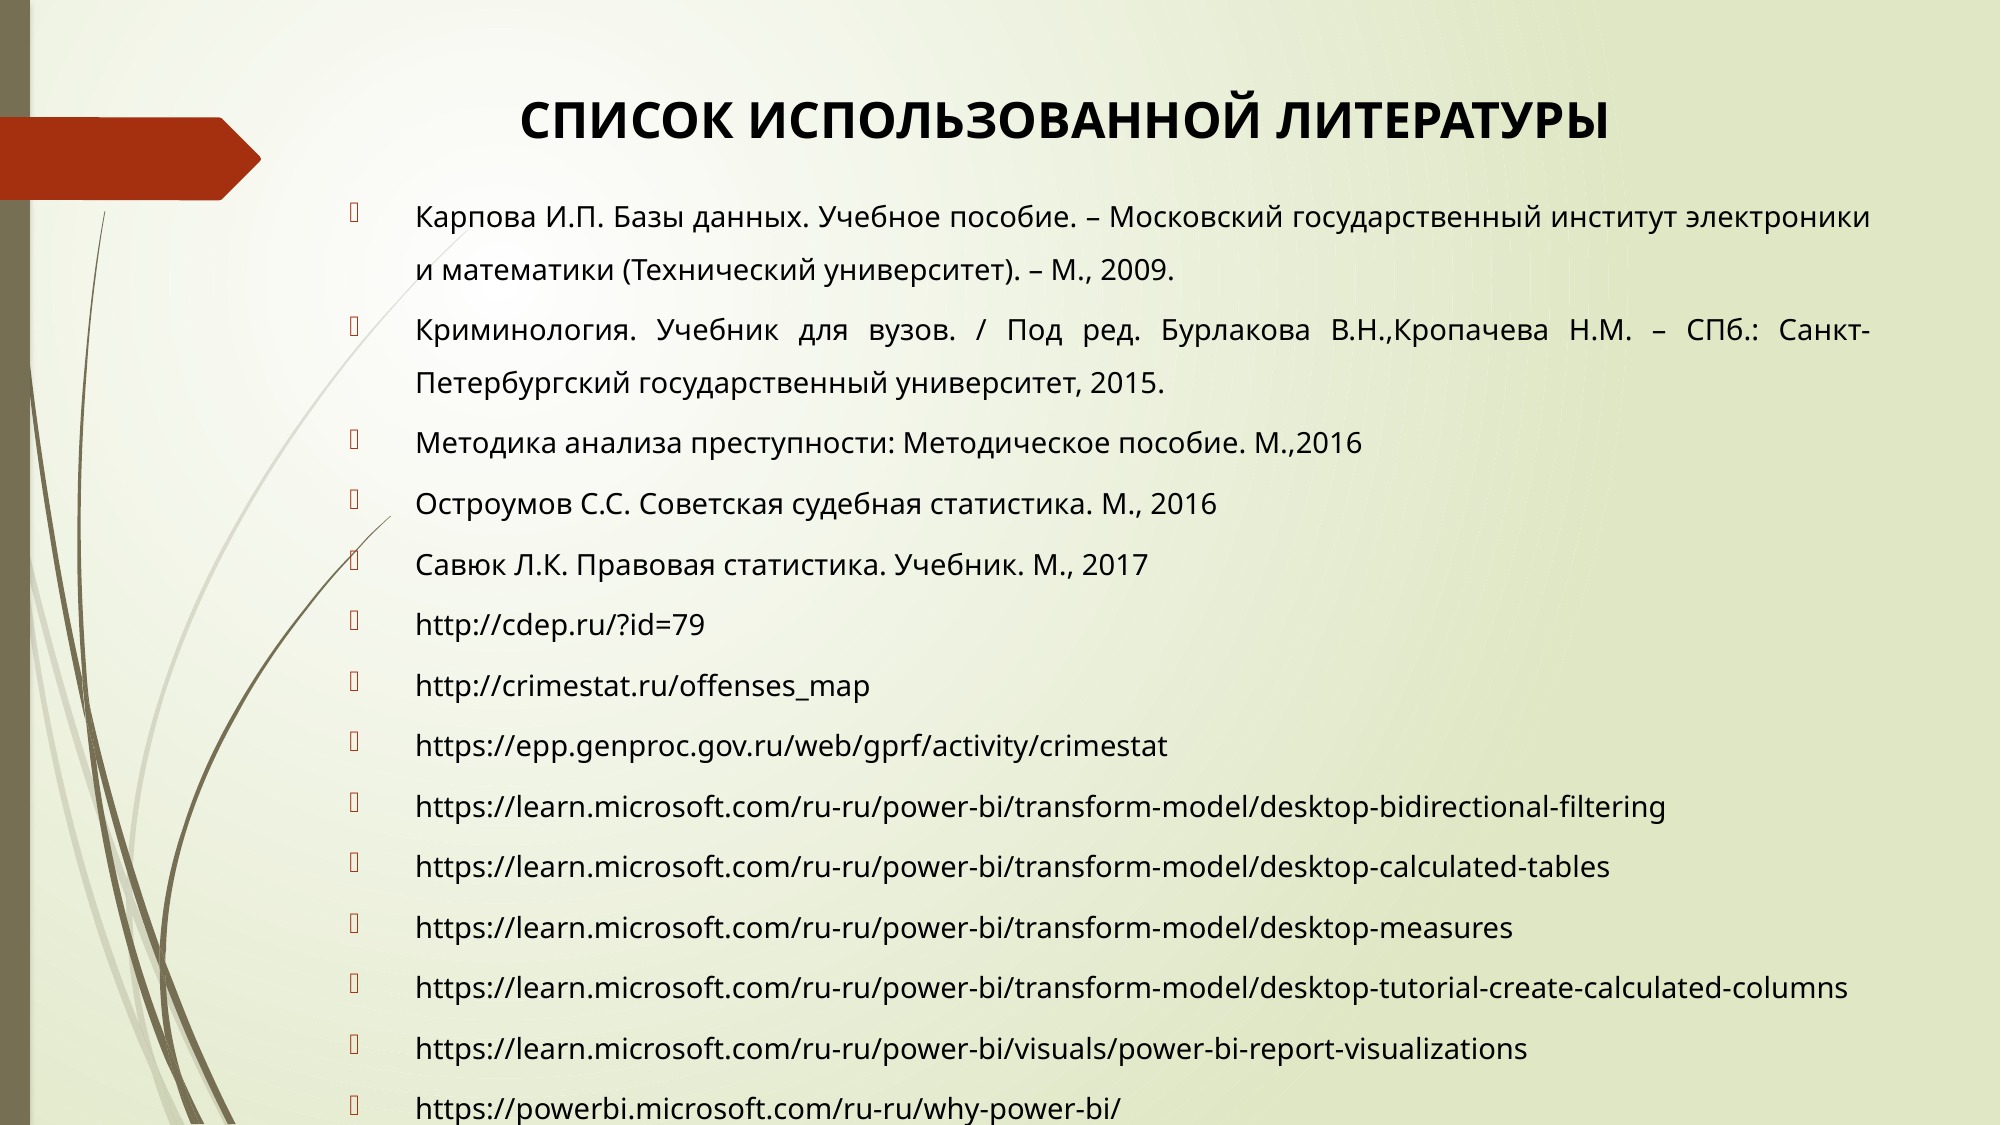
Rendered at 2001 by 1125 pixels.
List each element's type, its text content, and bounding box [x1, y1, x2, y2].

title СПИСОК ИСПОЛЬЗОВАННОЙ ЛИТЕРАТУРЫ [334, 80, 1797, 148]
list Карпова И.П. Базы данных. Учебное пособие. – Московский государственный институт электроники и математики (Технический университет). – М., 2009. Криминология. Учебник для вузов. / Под ред. Бурлакова В.Н.,Кропачева Н.М. – СПб.: Санкт-Петербургский государственный университет, 2015. Методика анализа преступности: Методическое пособие. М.,2016 Остроумов С.С. Советская судебная статистика. М., 2016 Савюк Л.К. Правовая статистика. Учебник. М., 2017 http://cdep.ru/?id=79 http://crimestat.ru/offenses_map https://epp.genproc.gov.ru/web/gprf/activity/crimestat https://learn.microsoft.com/ru-ru/power-bi/transform-model/desktop-bidirectional-filtering https://learn.microsoft.com/ru-ru/power-bi/transform-model/desktop-calculated-tables https://learn.microsoft.com/ru-ru/power-bi/transform-model/desktop-measures https://learn.microsoft.com/ru-ru/power-bi/transform-model/desktop-tutorial-create-calculated-columns https://learn.microsoft.com/ru-ru/power-bi/visuals/power-bi-report-visualizations https://powerbi.microsoft.com/ru-ru/why-power-bi/ [334, 148, 1888, 1125]
